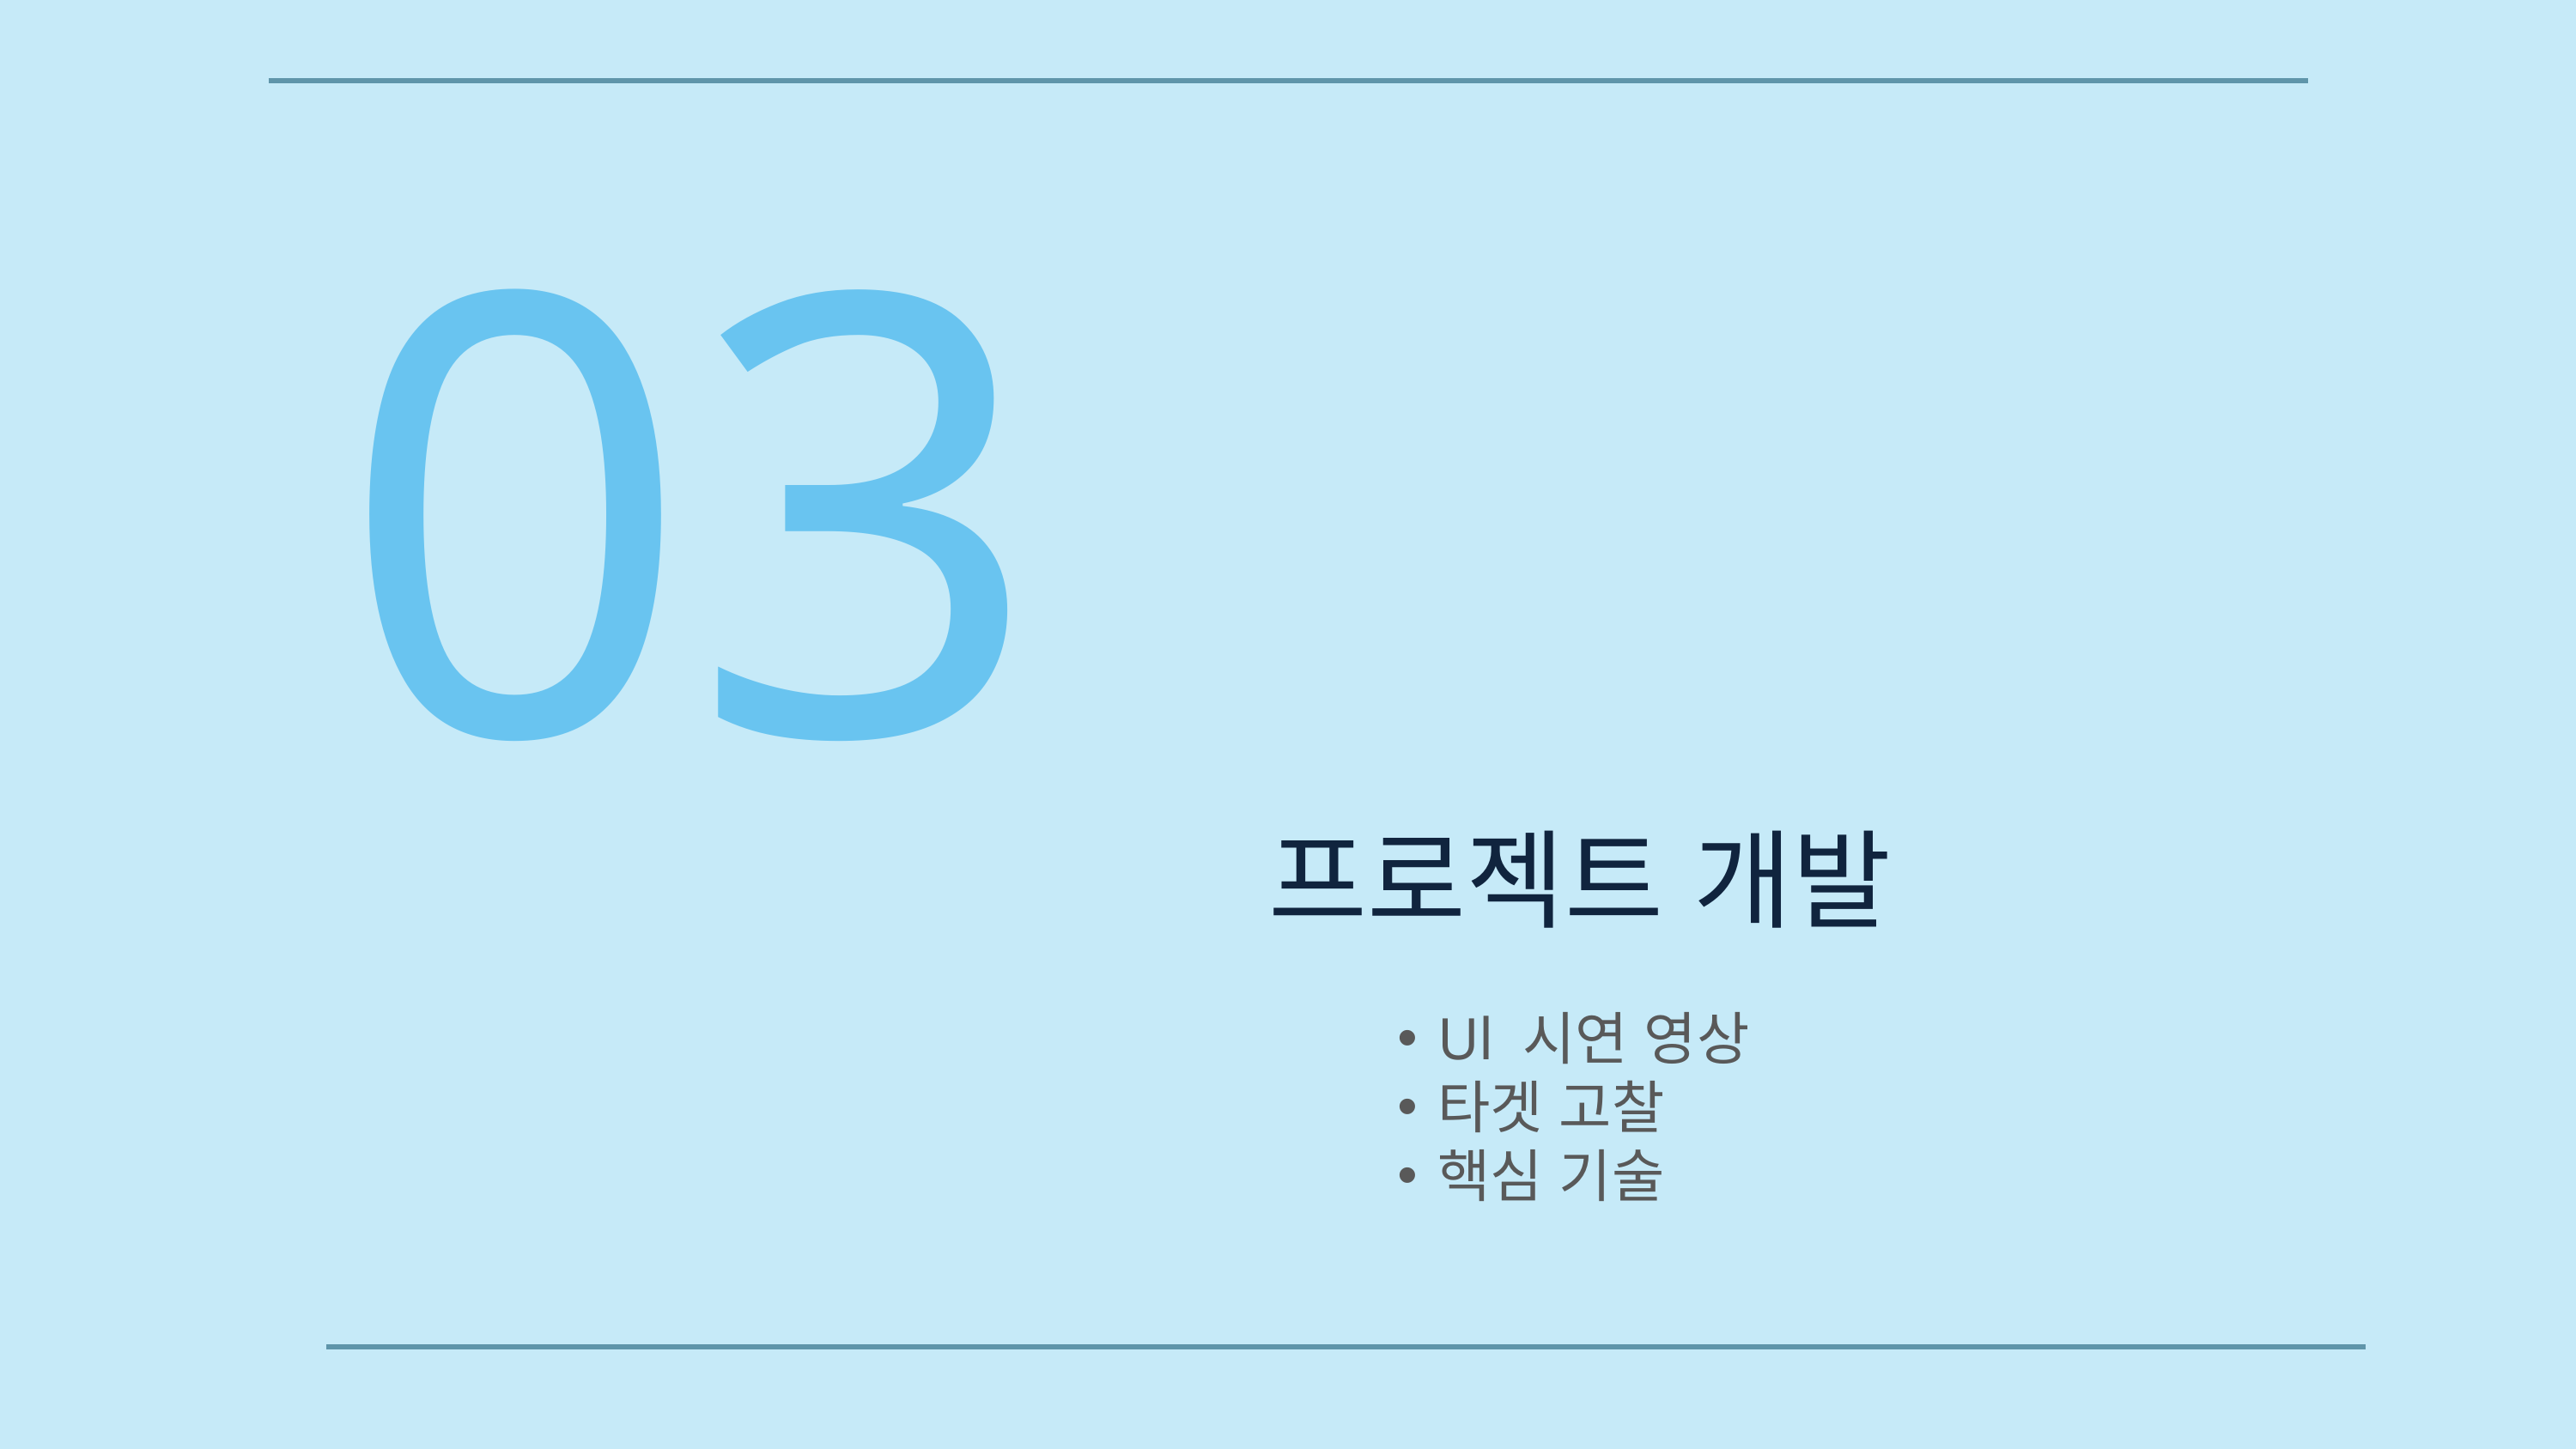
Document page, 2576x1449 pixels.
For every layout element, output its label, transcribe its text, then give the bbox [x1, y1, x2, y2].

text_box 프로젝트 개발 [1255, 806, 2576, 949]
text_box 03 [326, 113, 1158, 865]
text_box Ul 시연 영상 타겟 고찰 핵심 기술 [1384, 996, 2576, 1216]
